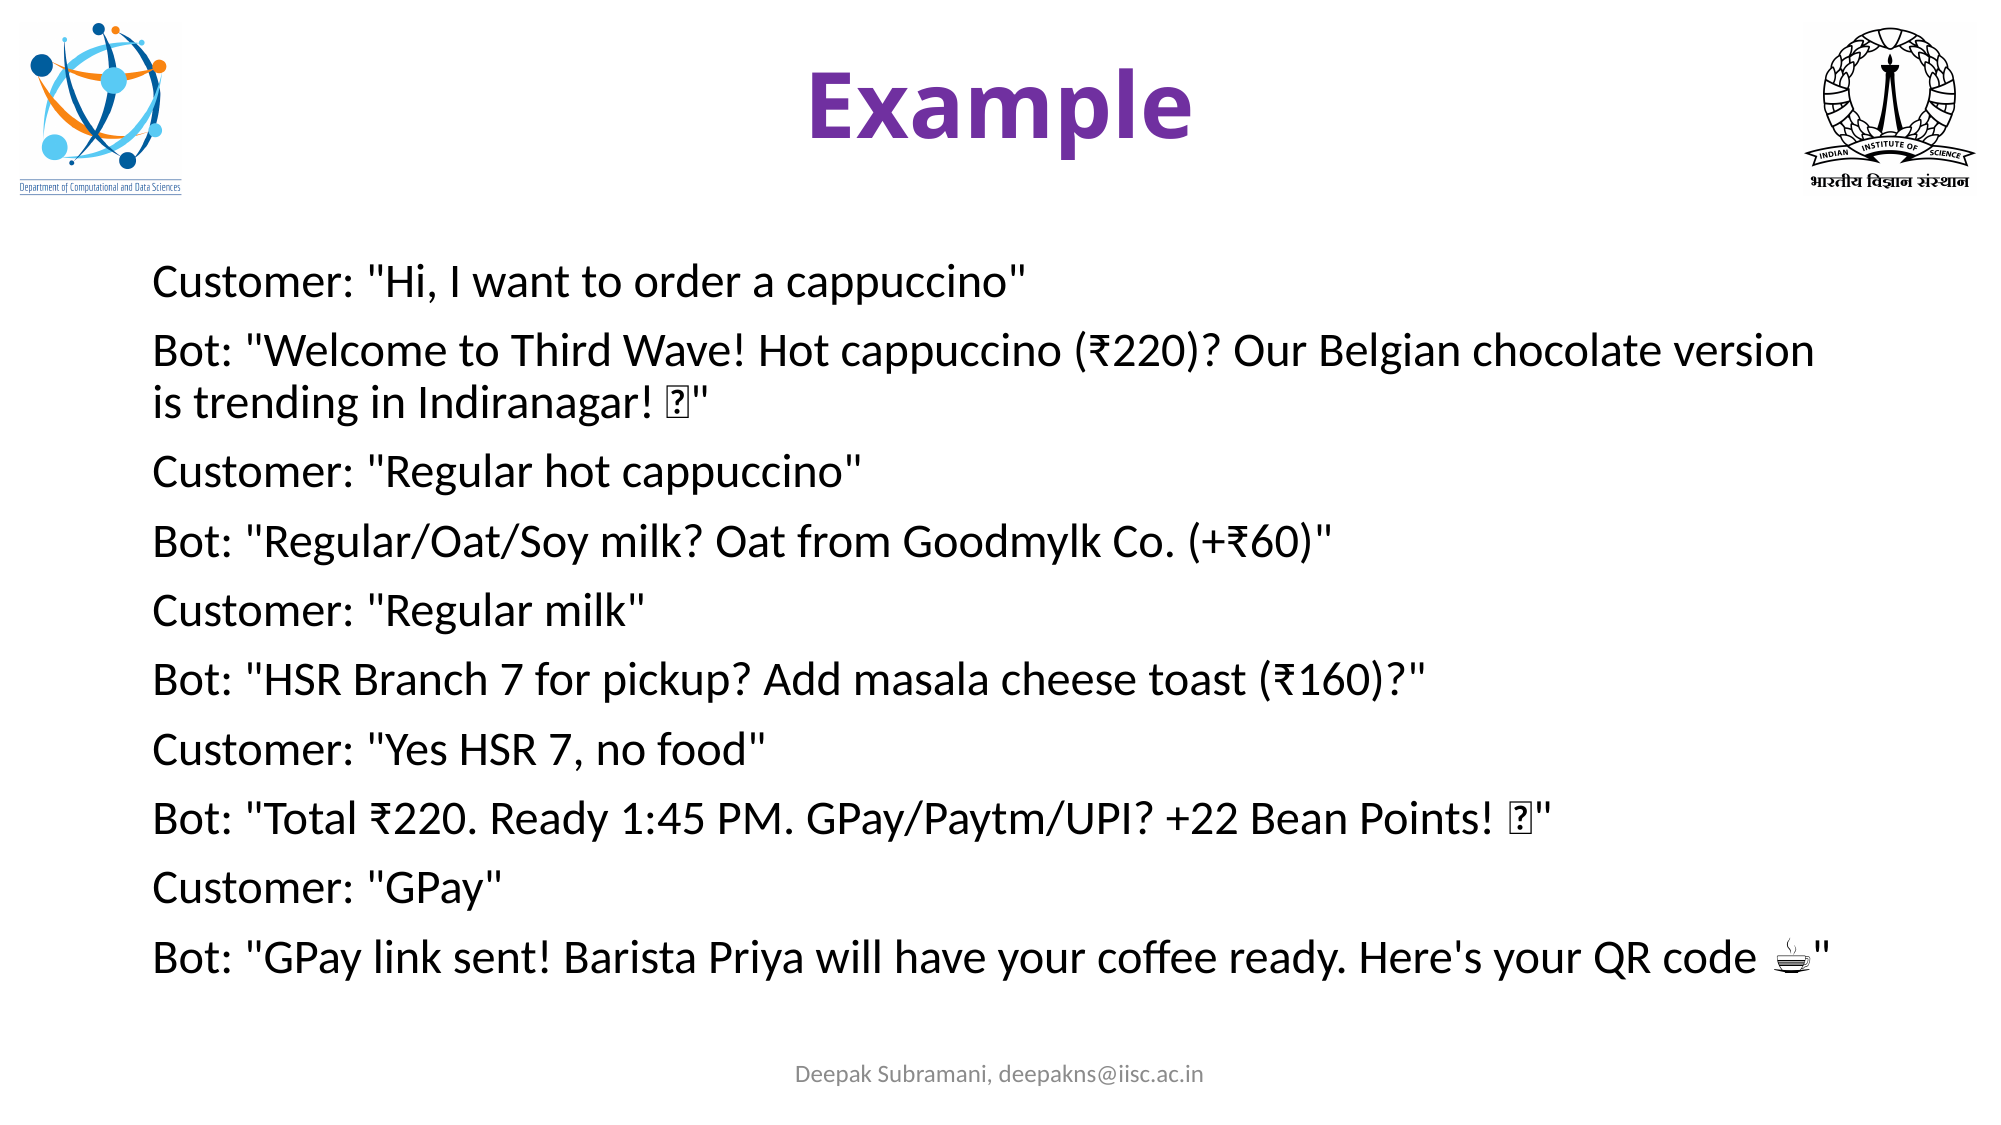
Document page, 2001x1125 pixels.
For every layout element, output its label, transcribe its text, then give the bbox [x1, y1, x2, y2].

title Example [137, 22, 1863, 196]
list Customer: "Hi, I want to order a cappuccino" Bot: "Welcome to Third Wave! Hot cappuccino (₹220)? Our Belgian chocolate version is trending in Indiranagar! ✨" Customer: "Regular hot cappuccino" Bot: "Regular/Oat/Soy milk? Oat from Goodmylk Co. (+₹60)" Customer: "Regular milk" Bot: "HSR Branch 7 for pickup? Add masala cheese toast (₹160)?" Customer: "Yes HSR 7, no food" Bot: "Total ₹220. Ready 1:45 PM. GPay/Paytm/UPI? +22 Bean Points! 🌟" Customer: "GPay" Bot: "GPay link sent! Barista Priya will have your coffee ready. Here's your QR code ☕" [137, 247, 1863, 1014]
picture [1863, 22, 1977, 196]
picture [19, 22, 137, 196]
footer Deepak Subramani, deepakns@iisc.ac.in [662, 1042, 1338, 1103]
